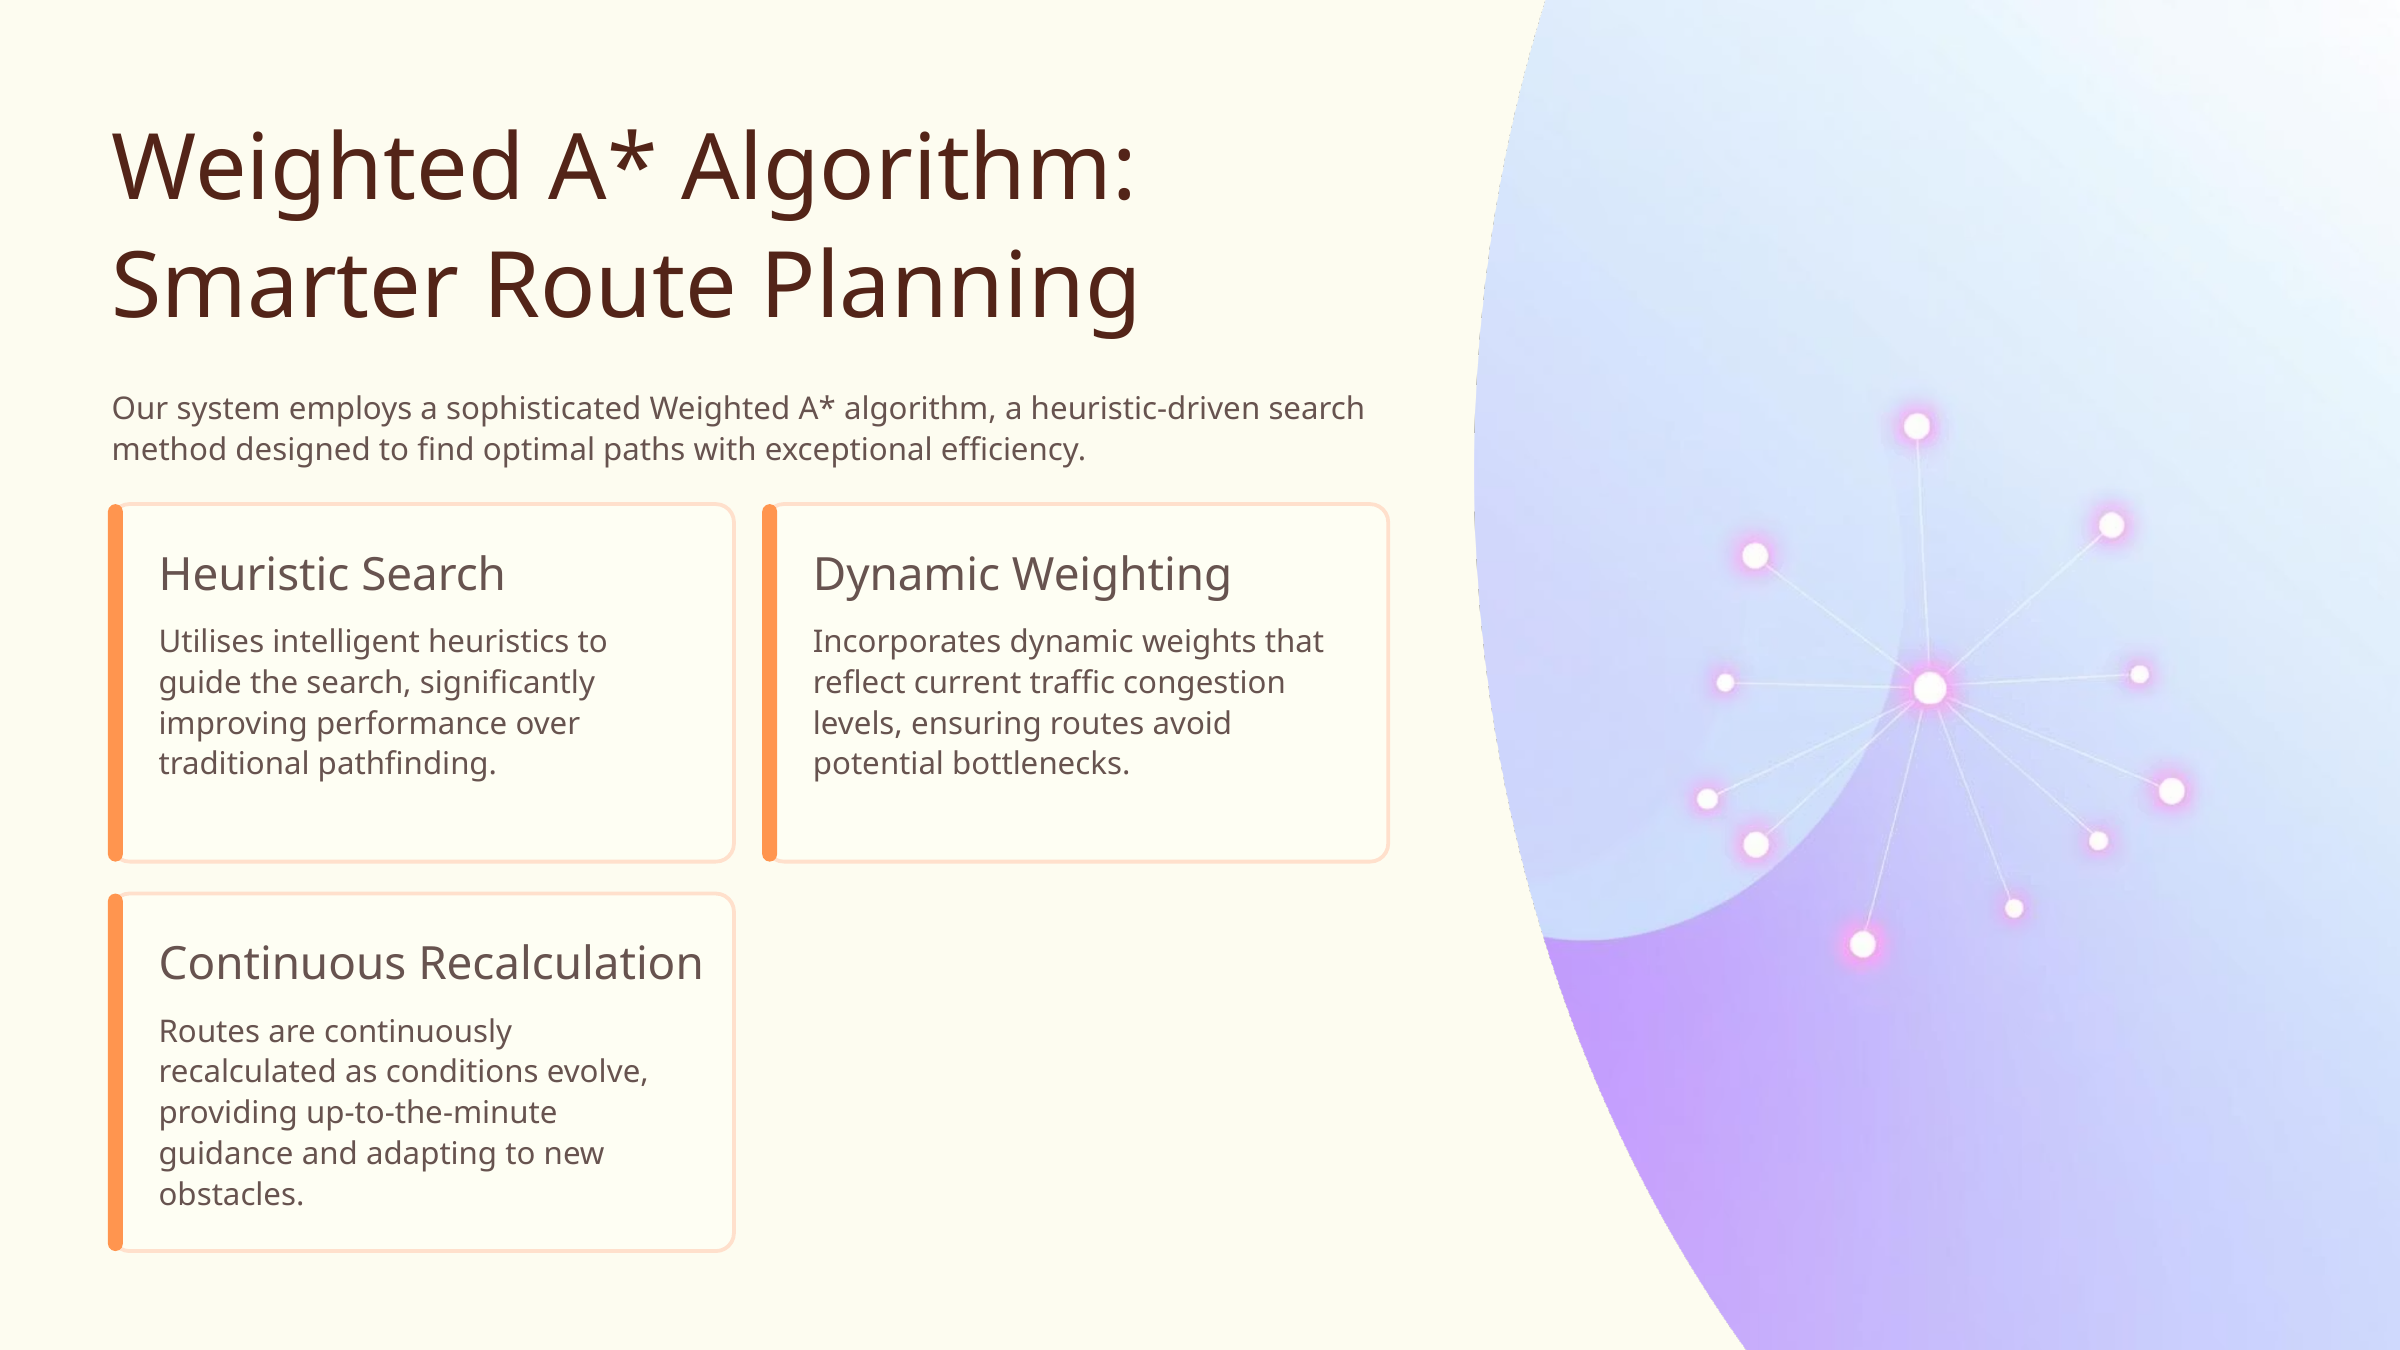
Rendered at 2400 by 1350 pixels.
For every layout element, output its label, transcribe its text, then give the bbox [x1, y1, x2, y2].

text_box [762, 504, 778, 862]
text_box Routes are continuously recalculated as conditions evolve, providing up-to-the-minute guidance and adapting to new obstacles. [158, 1007, 699, 1216]
picture [1454, 0, 2400, 1350]
text_box [121, 893, 734, 1252]
text_box Heuristic Search [158, 539, 618, 600]
text_box Utilises intelligent heuristics to guide the search, significantly improving performance over traditional pathfinding. [158, 618, 699, 785]
text_box [121, 504, 734, 862]
text_box Dynamic Weighting [812, 539, 1272, 600]
text_box Our system employs a sophisticated Weighted A* algorithm, a heuristic-driven search method designed to find optimal paths with exceptional efficiency. [111, 385, 1389, 469]
text_box [107, 504, 123, 862]
text_box [775, 504, 1389, 862]
text_box Continuous Recalculation [158, 929, 684, 989]
text_box [107, 893, 123, 1252]
text_box Incorporates dynamic weights that reflect current traffic congestion levels, ensuring routes avoid potential bottlenecks. [812, 618, 1353, 826]
text_box Weighted A* Algorithm: Smarter Route Planning [111, 98, 1389, 338]
